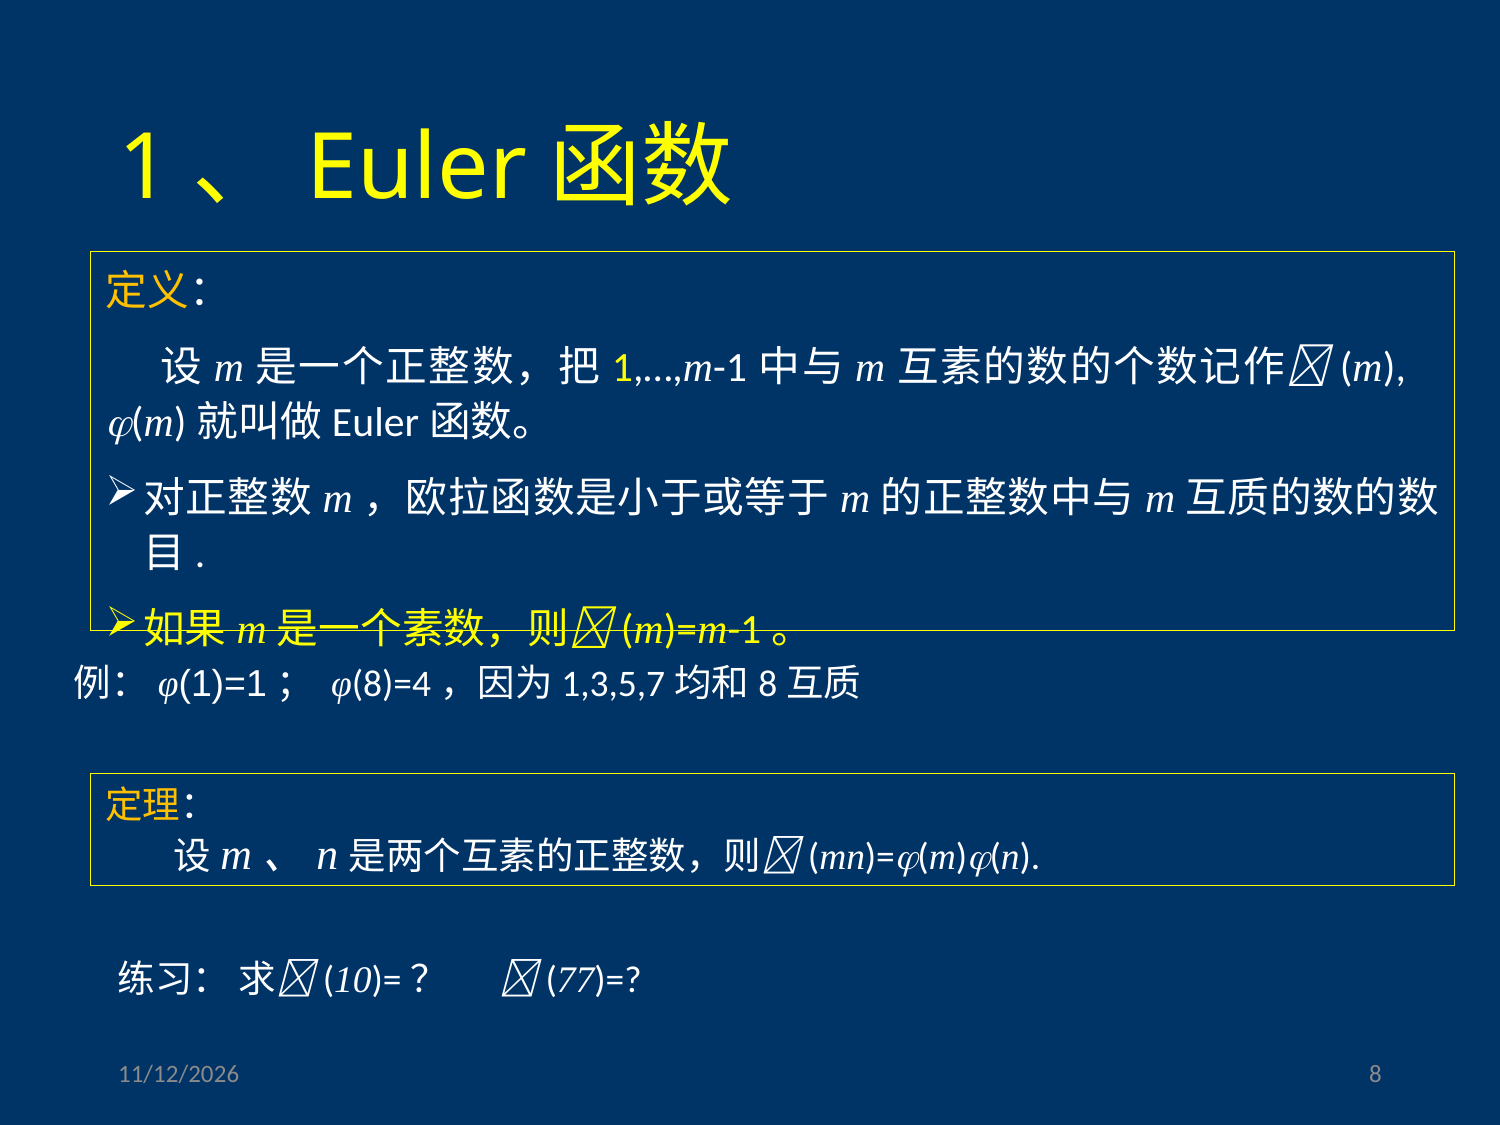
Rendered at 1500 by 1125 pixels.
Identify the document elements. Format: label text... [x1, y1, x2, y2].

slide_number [103, 1042, 441, 1103]
list 定义： 设m是一个正整数，把1,…,m-1中与m互素的数的个数记作(m), (m)就叫做Euler函数。 对正整数m，欧拉函数是小于或等于m的正整数中与m互质的数的数目. 如果m是一个素数，则(m)=m-1。 [90, 251, 1455, 631]
text_box 例：φ(1)=1； φ(8)=4，因为1,3,5,7均和8互质 [59, 651, 876, 712]
title 1、Euler函数 [103, 59, 1397, 251]
slide_number 8 [1059, 1042, 1397, 1103]
text_box 定理： 设m、n是两个互素的正整数，则(mn)=(m)(n). [90, 773, 1455, 886]
text_box 练习： 求(10)=？ (77)=? [103, 947, 713, 1008]
